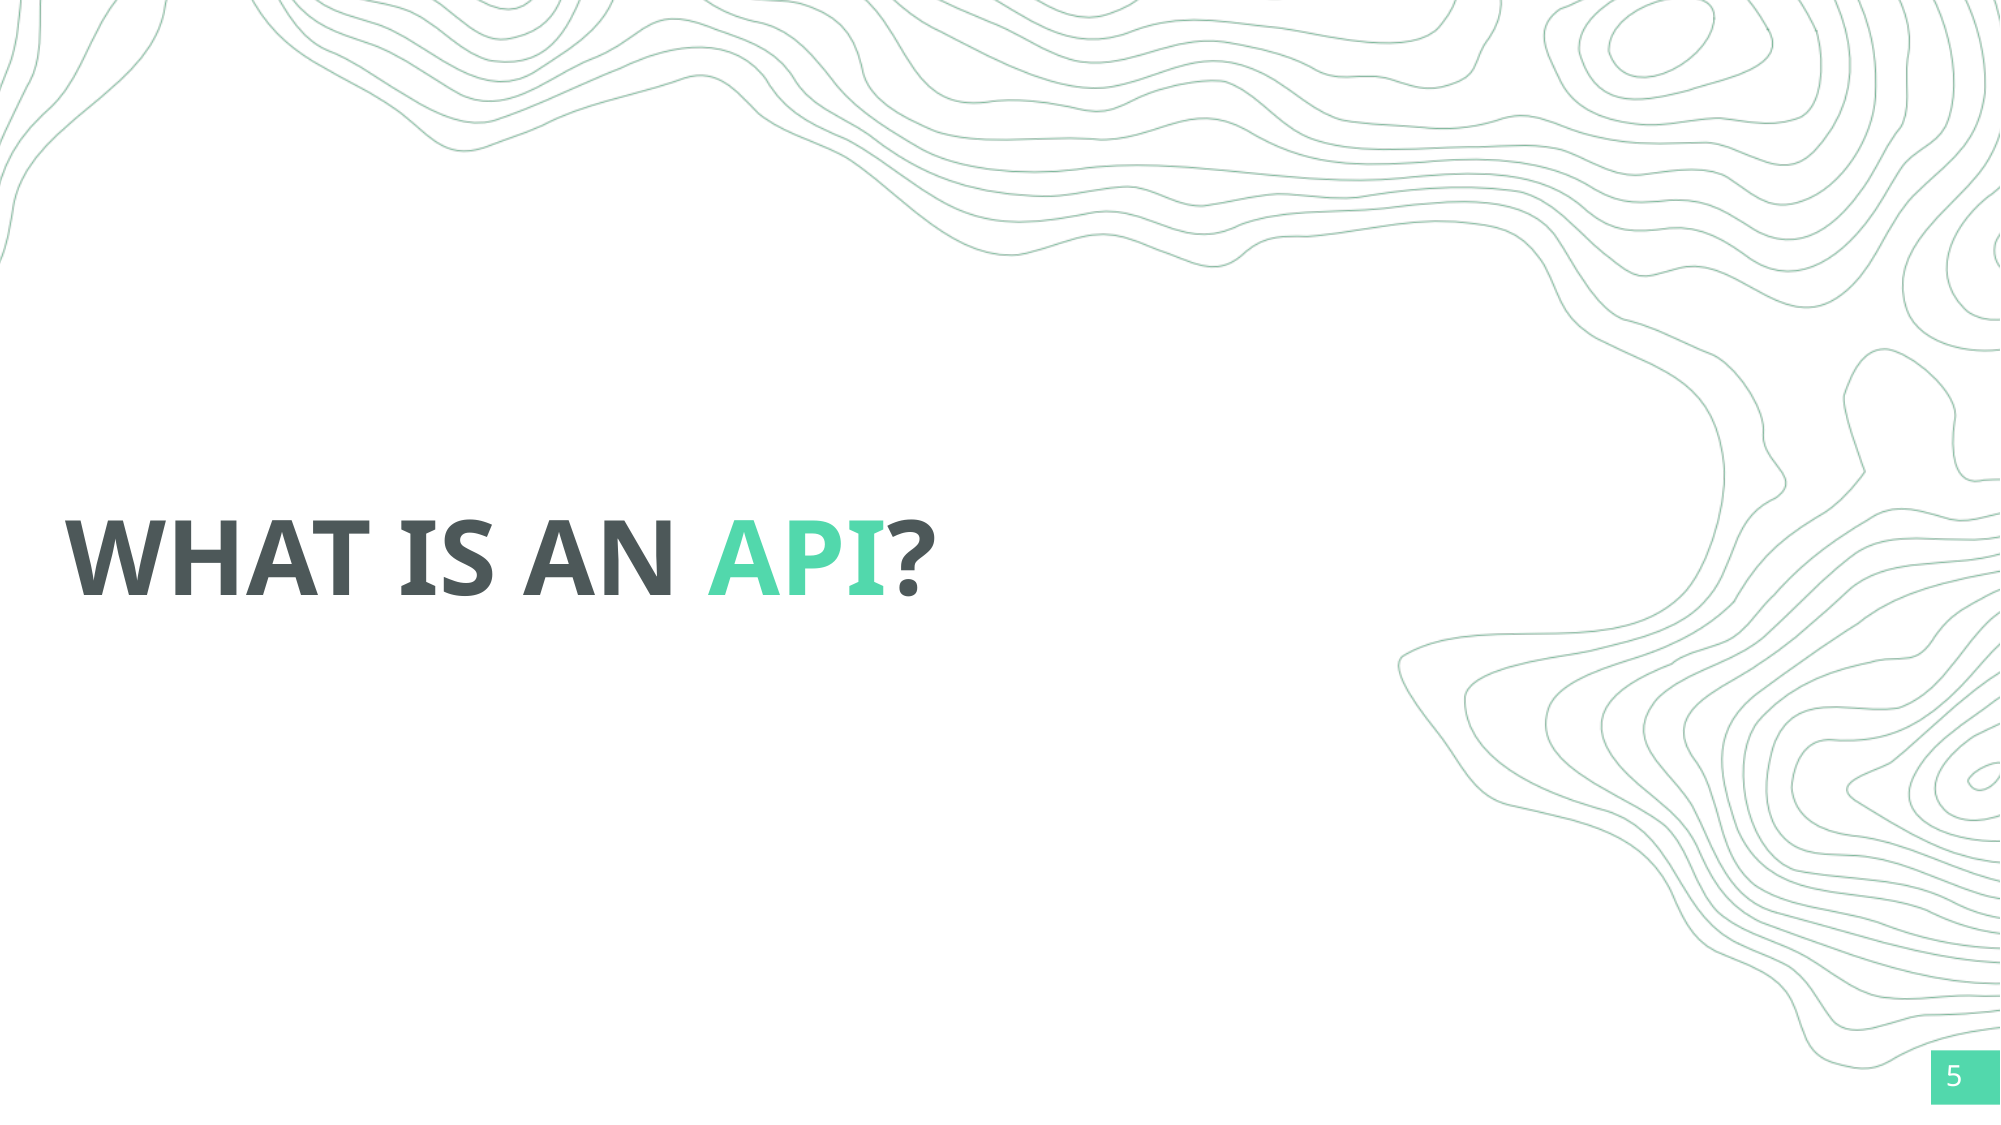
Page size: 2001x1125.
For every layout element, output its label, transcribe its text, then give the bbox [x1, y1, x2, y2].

list WHAT IS AN API? [50, 498, 1394, 627]
